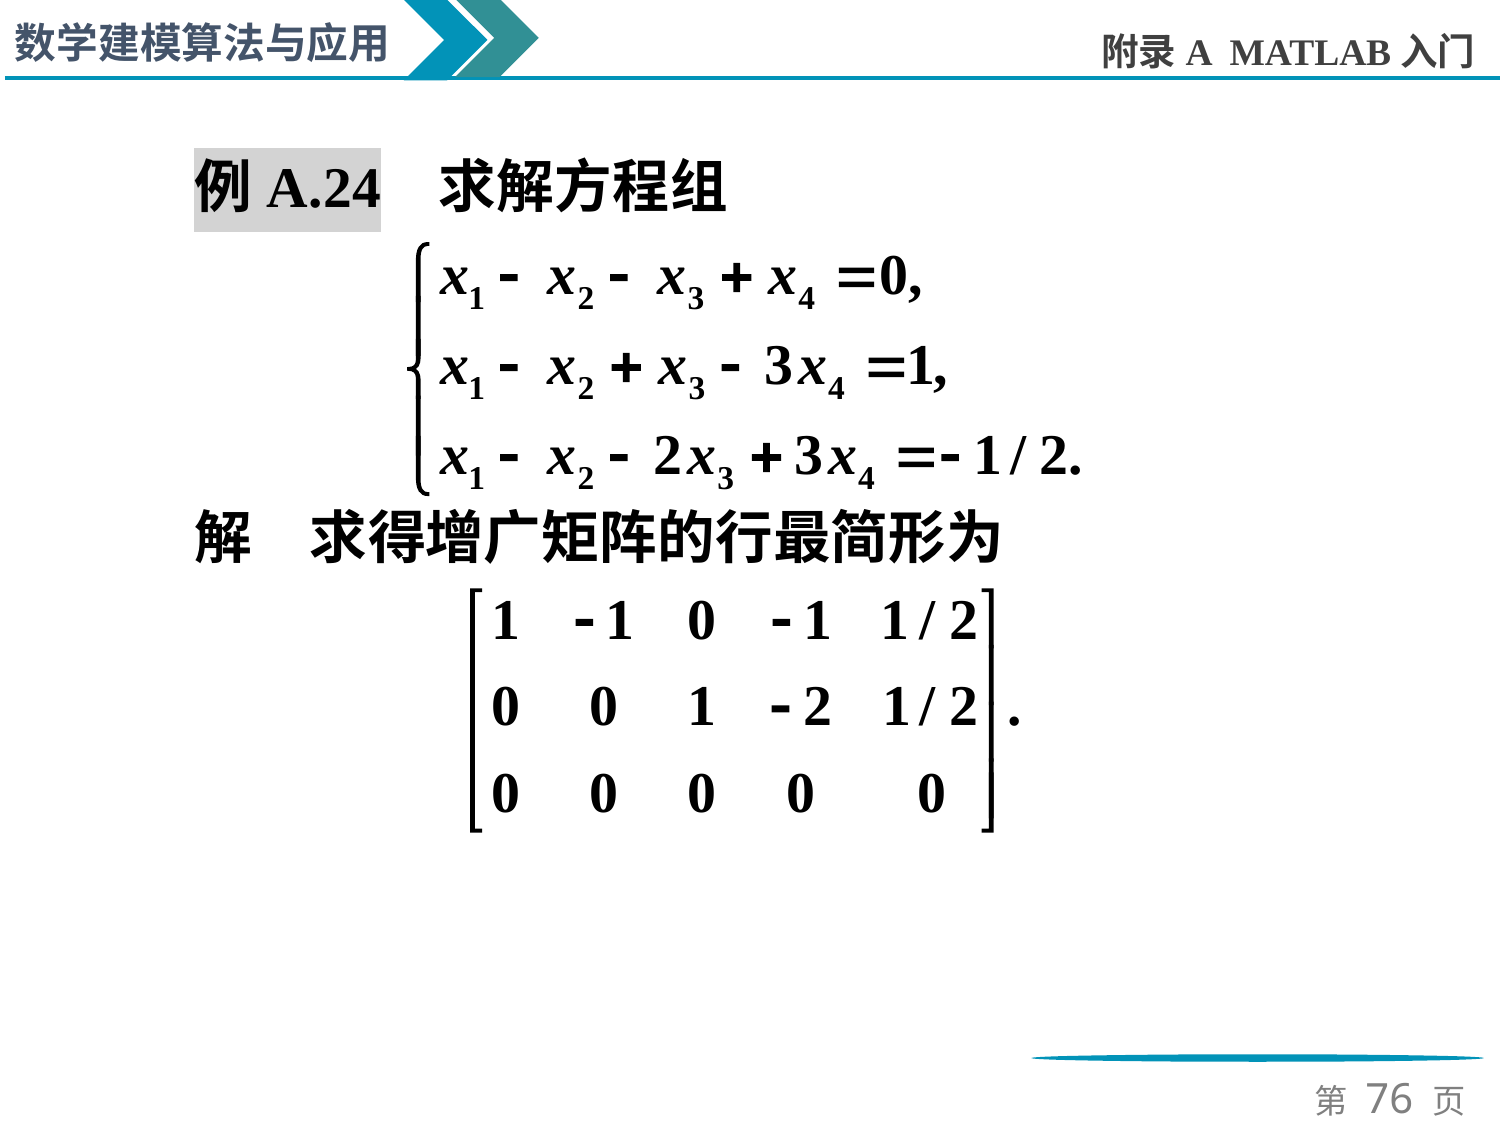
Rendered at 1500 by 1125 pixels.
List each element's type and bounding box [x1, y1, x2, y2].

text_box [78, 141, 1405, 870]
